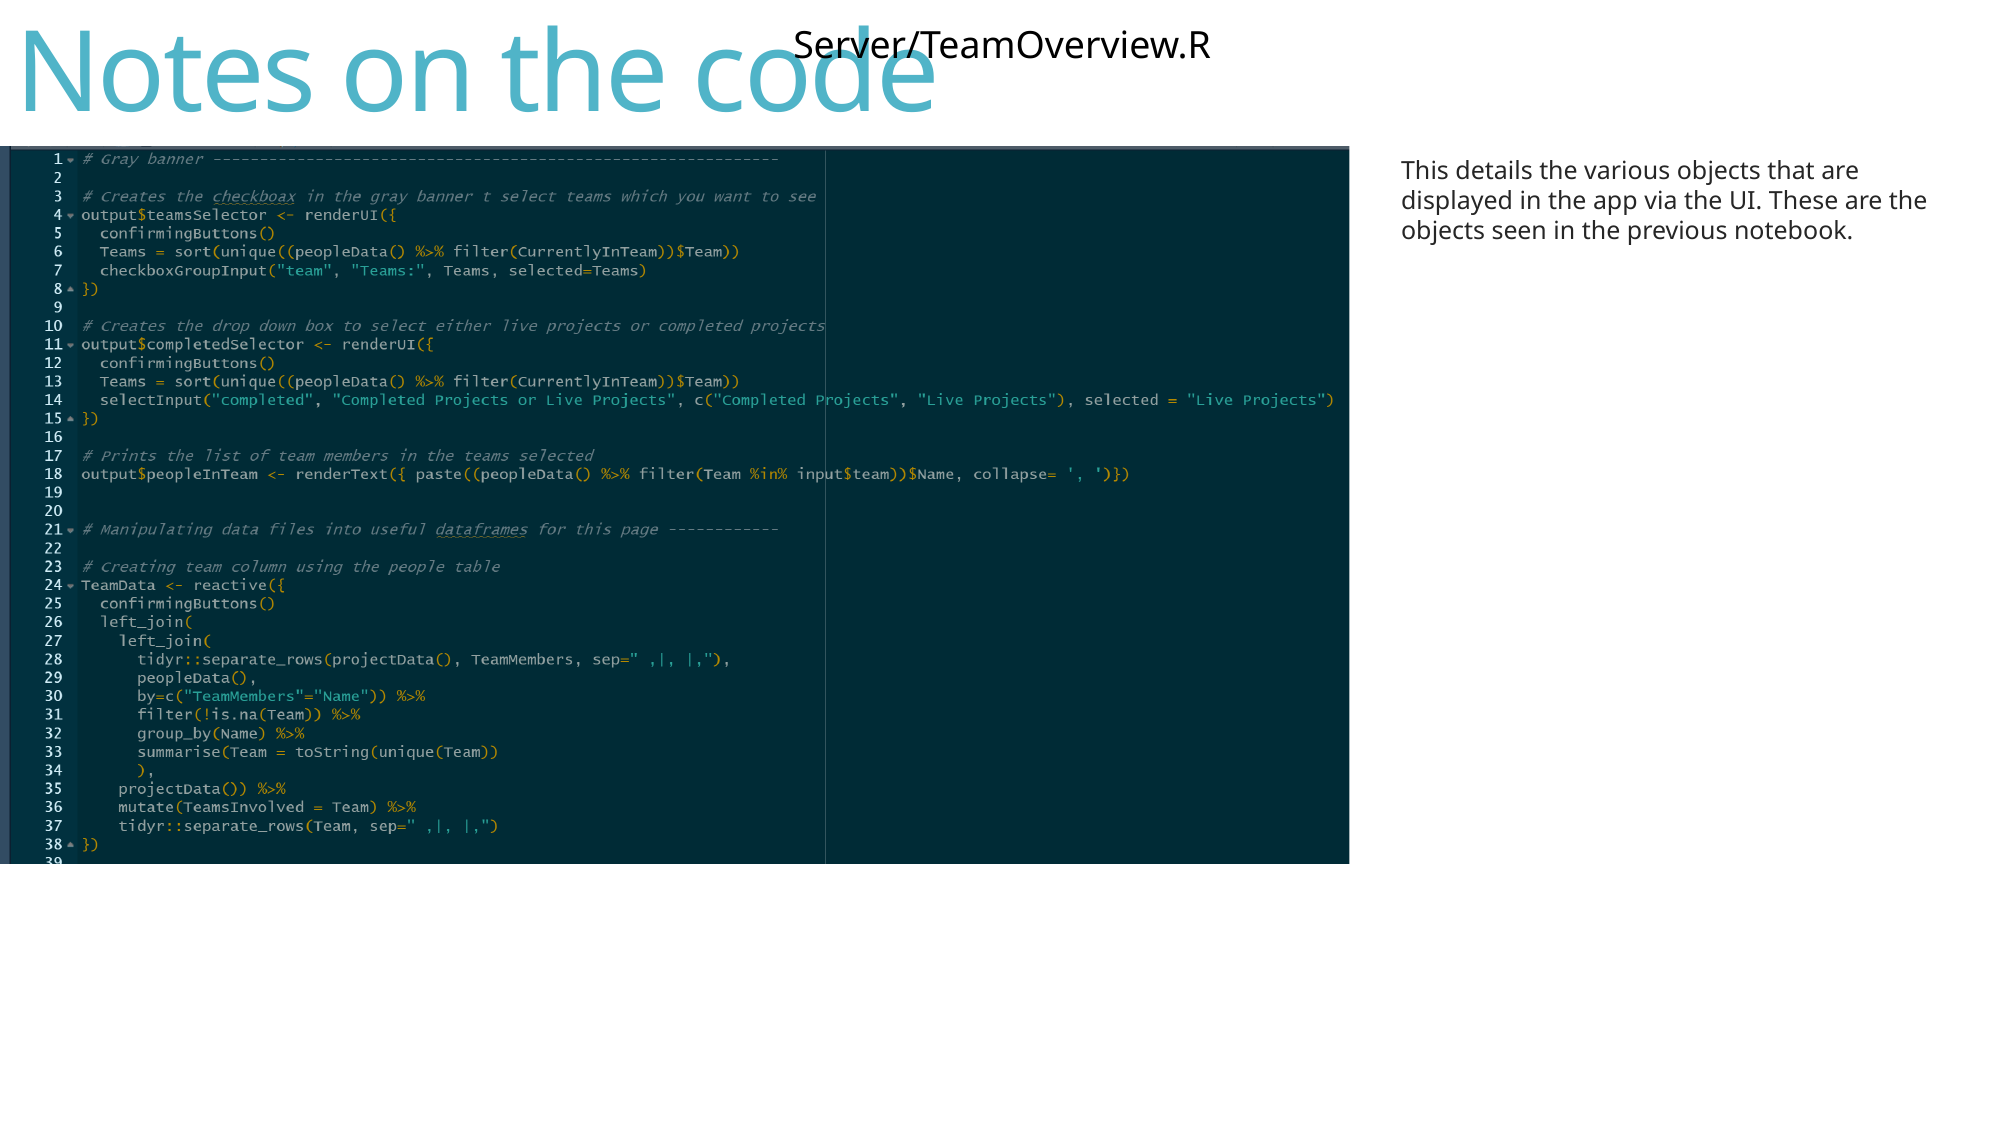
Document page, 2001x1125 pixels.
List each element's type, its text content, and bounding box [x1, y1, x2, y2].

picture [250, 694, 257, 700]
picture [212, 805, 219, 811]
picture [0, 146, 1350, 865]
picture [510, 656, 520, 664]
picture [240, 731, 247, 738]
picture [733, 472, 740, 478]
picture [110, 583, 117, 589]
picture [525, 657, 532, 664]
picture [222, 692, 235, 700]
picture [937, 472, 944, 478]
picture [259, 750, 266, 756]
picture [389, 269, 396, 275]
picture [612, 379, 618, 386]
picture [123, 805, 130, 811]
picture [472, 269, 479, 275]
picture [298, 731, 304, 738]
picture [252, 379, 256, 389]
picture [472, 750, 479, 756]
picture [649, 250, 656, 256]
list This details the various objects that are displayed in the app via the UI. These are the objects seen in the previous notebook. [1385, 146, 1950, 1005]
picture [500, 657, 507, 664]
picture [237, 398, 247, 404]
picture [166, 750, 173, 756]
picture [194, 230, 199, 238]
title Notes on the code [0, 0, 1768, 214]
picture [358, 398, 368, 404]
text_box Server/TeamOverview.R [778, 13, 1227, 74]
picture [649, 379, 656, 386]
picture [250, 472, 257, 478]
picture [343, 824, 350, 830]
picture [166, 342, 173, 349]
picture [910, 469, 915, 479]
picture [361, 805, 368, 811]
picture [176, 342, 180, 352]
picture [129, 379, 136, 385]
picture [739, 398, 749, 404]
